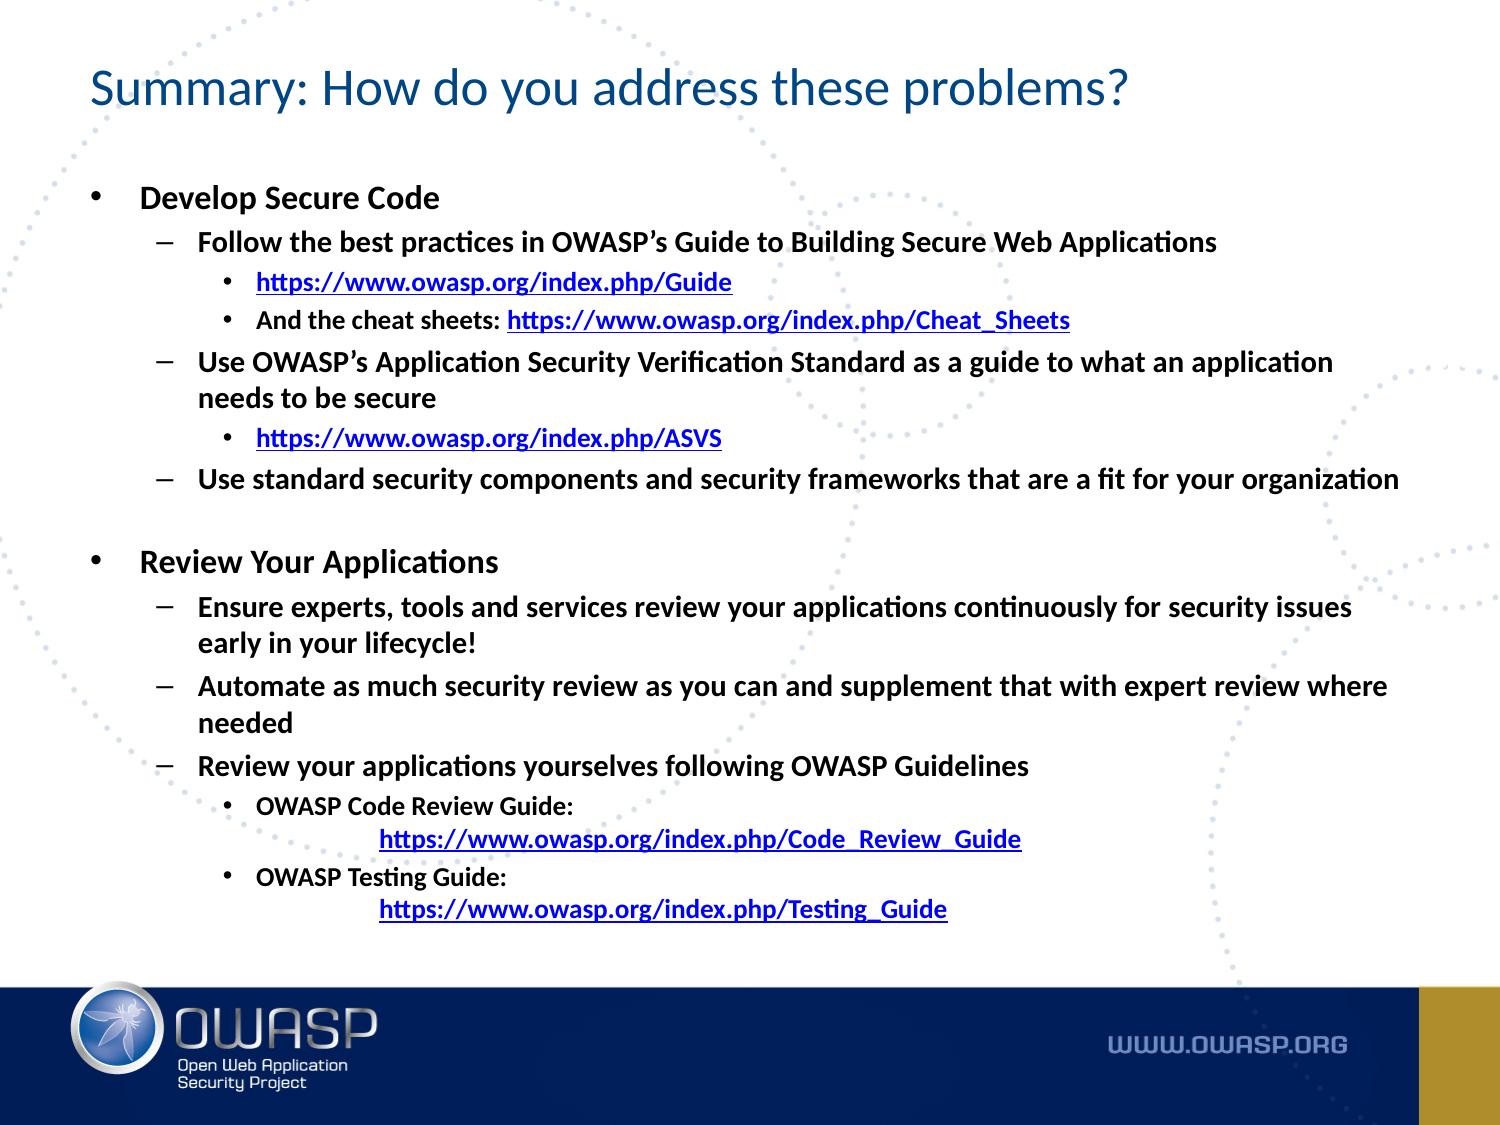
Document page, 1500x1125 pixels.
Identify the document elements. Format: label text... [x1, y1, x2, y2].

picture [0, 0, 1500, 1125]
title Summary: How do you address these problems? [75, 43, 1425, 125]
list Develop Secure Code Follow the best practices in OWASP’s Guide to Building Secure Web Applications https://www.owasp.org/index.php/Guide And the cheat sheets: https://www.owasp.org/index.php/Cheat_Sheets Use OWASP’s Application Security Verification Standard as a guide to what an application needs to be secure https://www.owasp.org/index.php/ASVS Use standard security components and security frameworks that are a fit for your organization Review Your Applications Ensure experts, tools and services review your applications continuously for security issues early in your lifecycle! Automate as much security review as you can and supplement that with expert review where needed Review your applications yourselves following OWASP Guidelines OWASP Code Review Guide: https://www.owasp.org/index.php/Code_Review_Guide OWASP Testing Guide: https://www.owasp.org/index.php/Testing_Guide [75, 167, 1425, 960]
